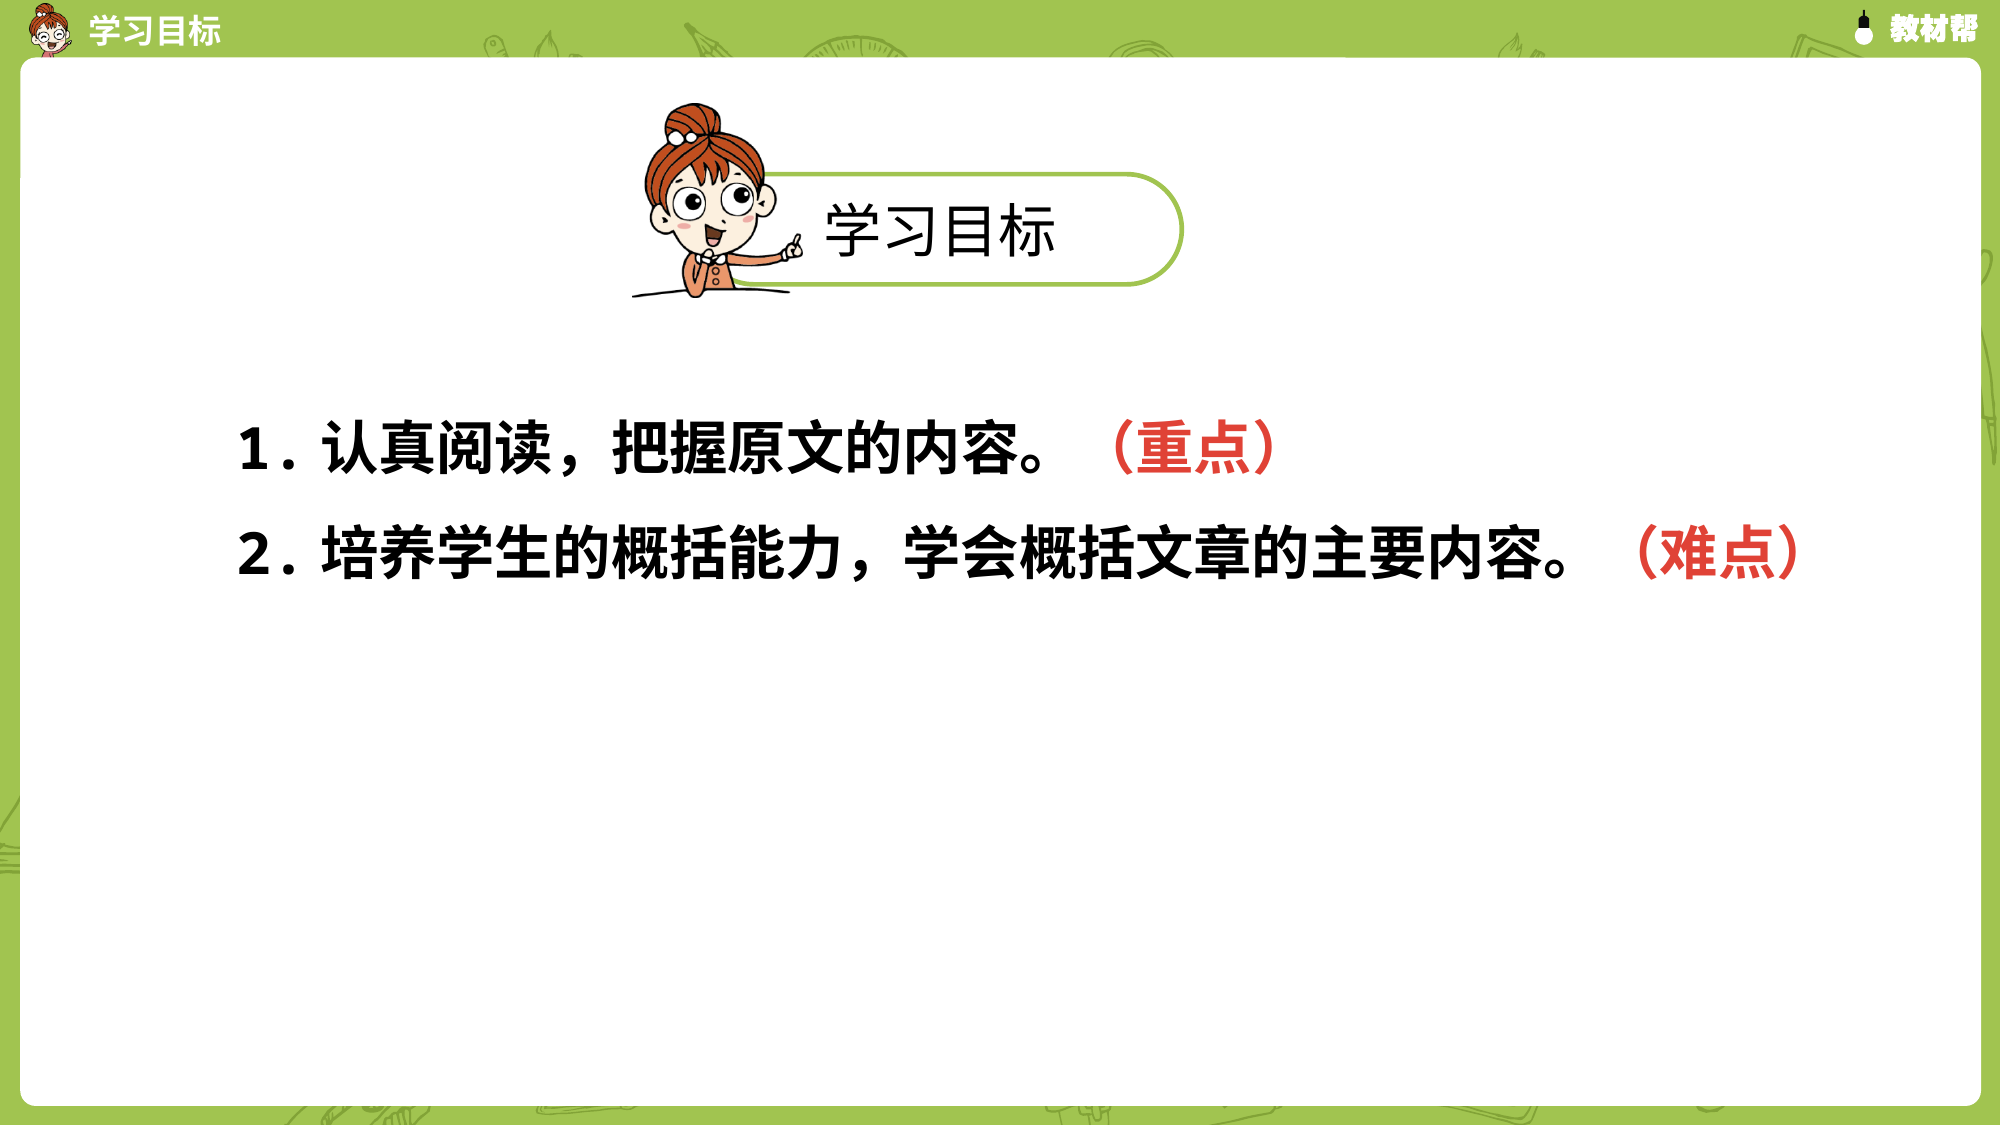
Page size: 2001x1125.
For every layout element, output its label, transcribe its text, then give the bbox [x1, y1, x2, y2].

picture [632, 103, 803, 298]
text_box 学习目标 [803, 173, 1183, 286]
picture [29, 3, 72, 58]
subtitle 1.认真阅读，把握原文的内容。（重点） 2.培养学生的概括能力，学会概括文章的主要内容。（难点） [221, 368, 1882, 695]
